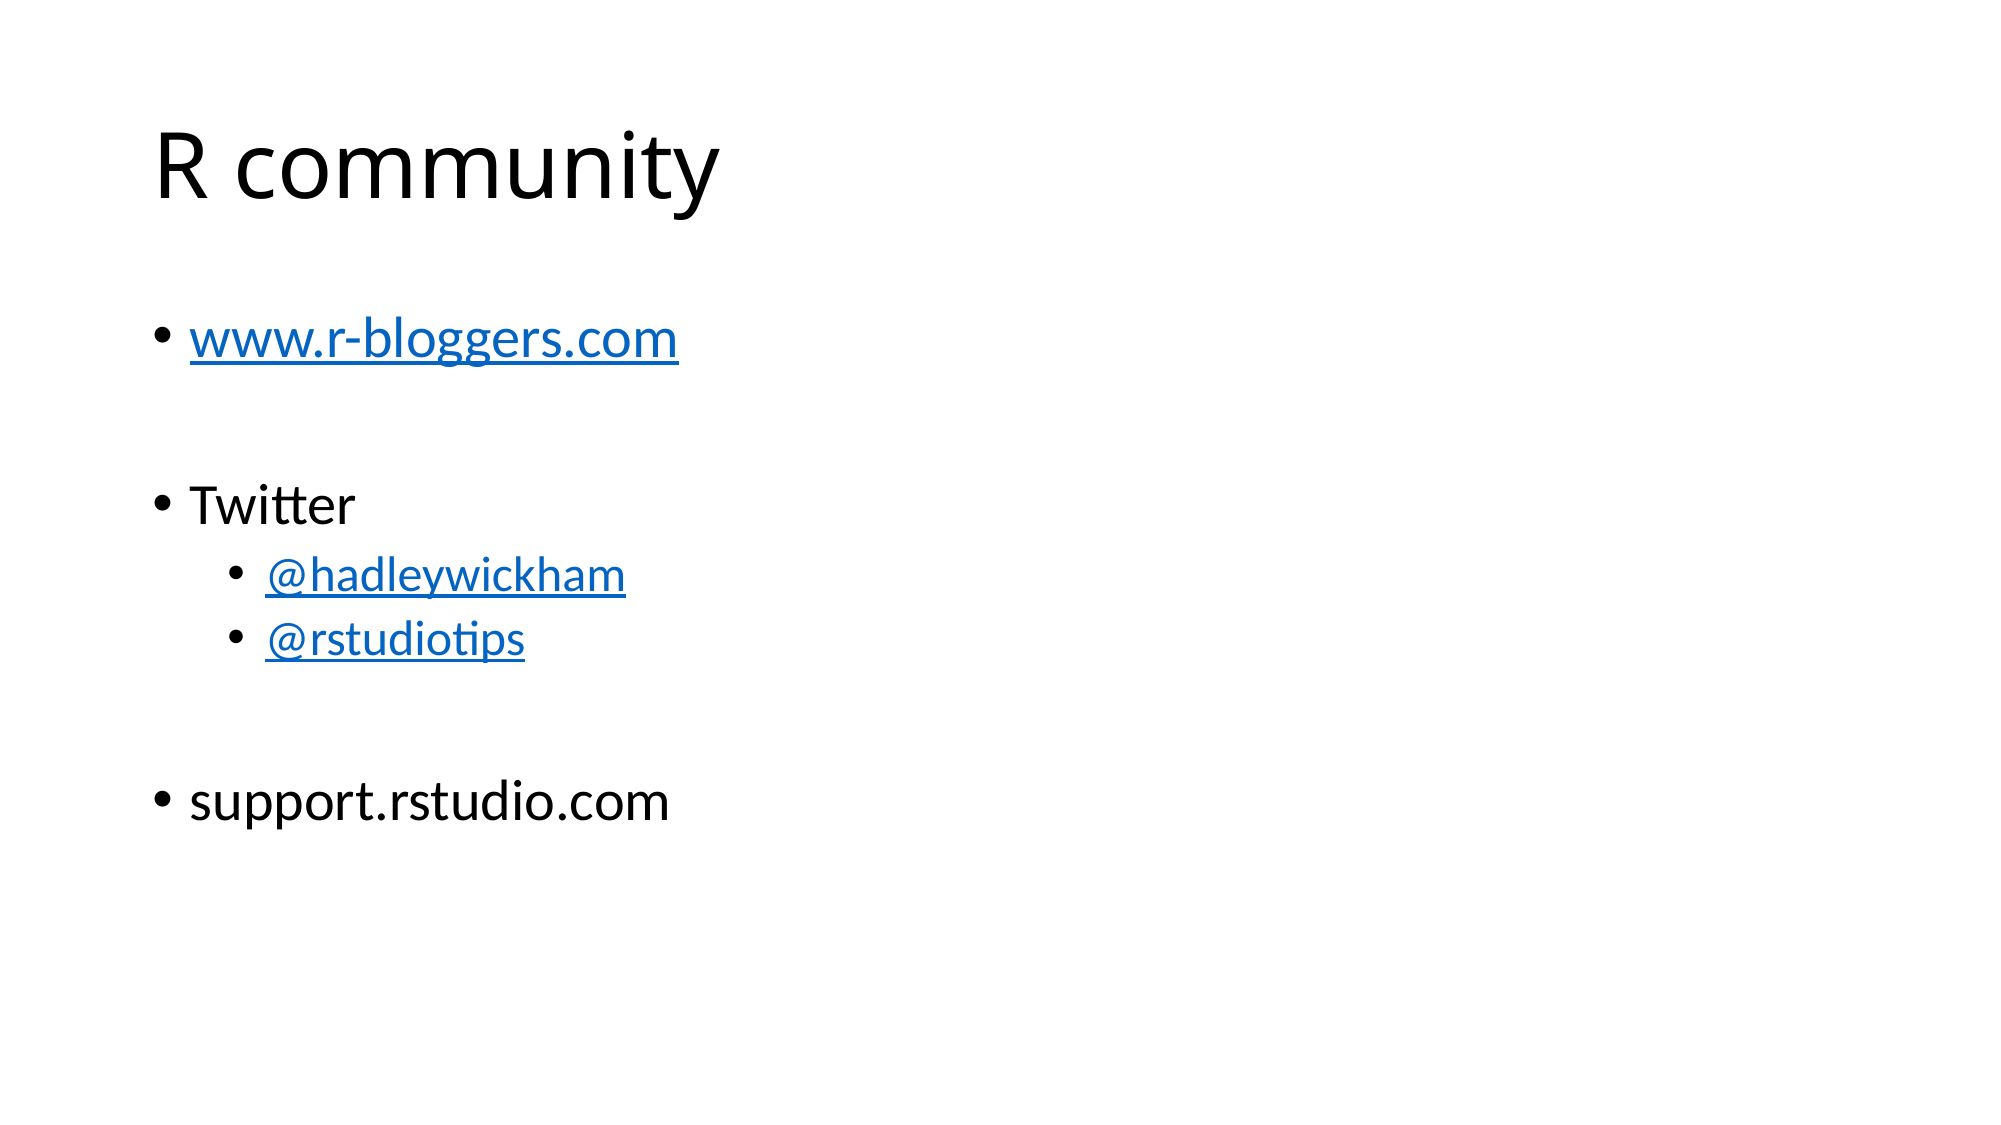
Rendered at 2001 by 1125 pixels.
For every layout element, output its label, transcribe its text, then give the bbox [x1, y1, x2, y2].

title R community [137, 59, 1863, 278]
list www.r-bloggers.com Twitter @hadleywickham @rstudiotips support.rstudio.com [137, 299, 1863, 1014]
